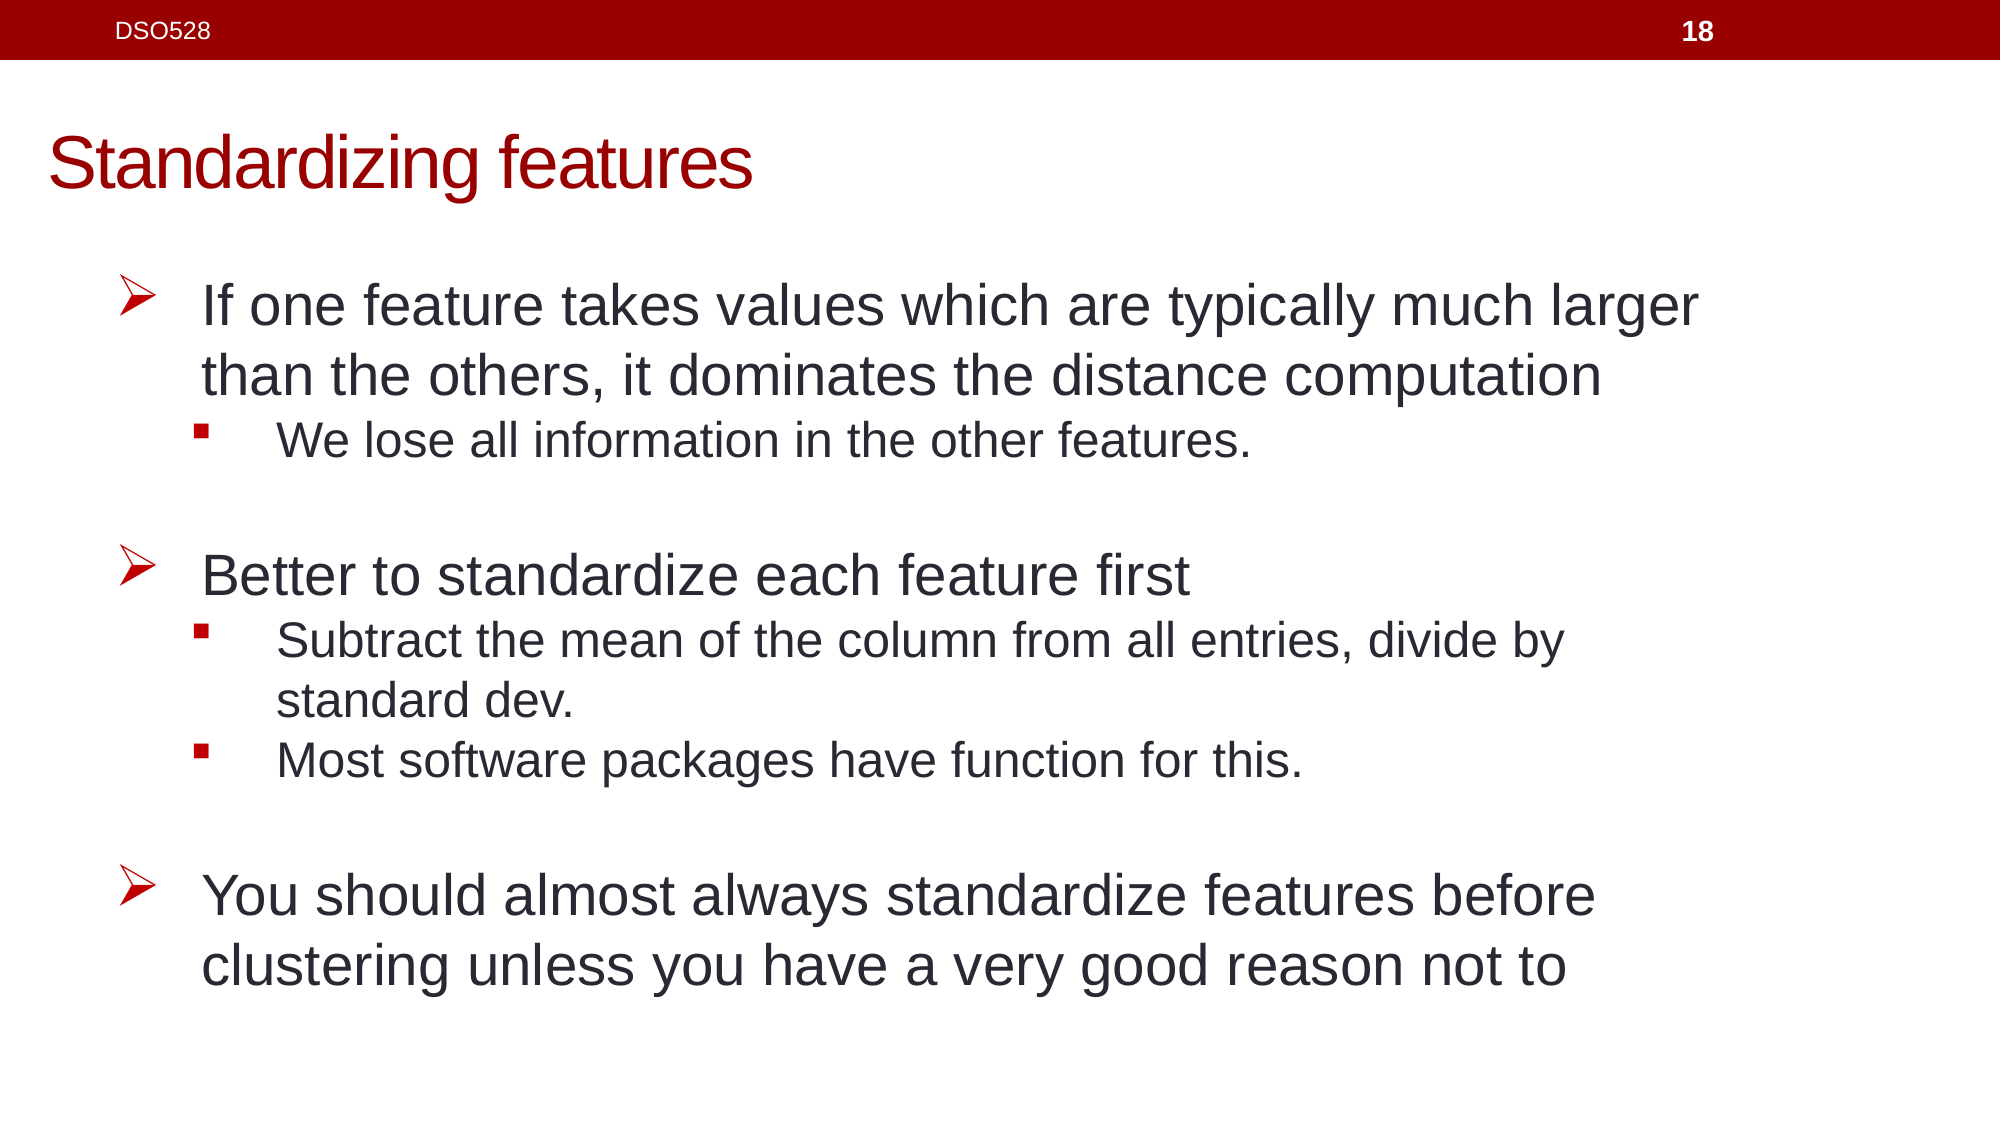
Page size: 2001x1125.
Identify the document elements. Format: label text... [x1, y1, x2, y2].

slide_number 18 [1666, 3, 1900, 57]
title Standardizing features [33, 97, 1383, 220]
slide_number DSO528 [99, 3, 734, 57]
text_box If one feature takes values which are typically much larger than the others, it dominates the distance computation We lose all information in the other features. Better to standardize each feature first Subtract the mean of the column from all entries, divide by standard dev. Most software packages have function for this. You should almost always standardize features before clustering unless you have a very good reason not to [99, 259, 1719, 1005]
